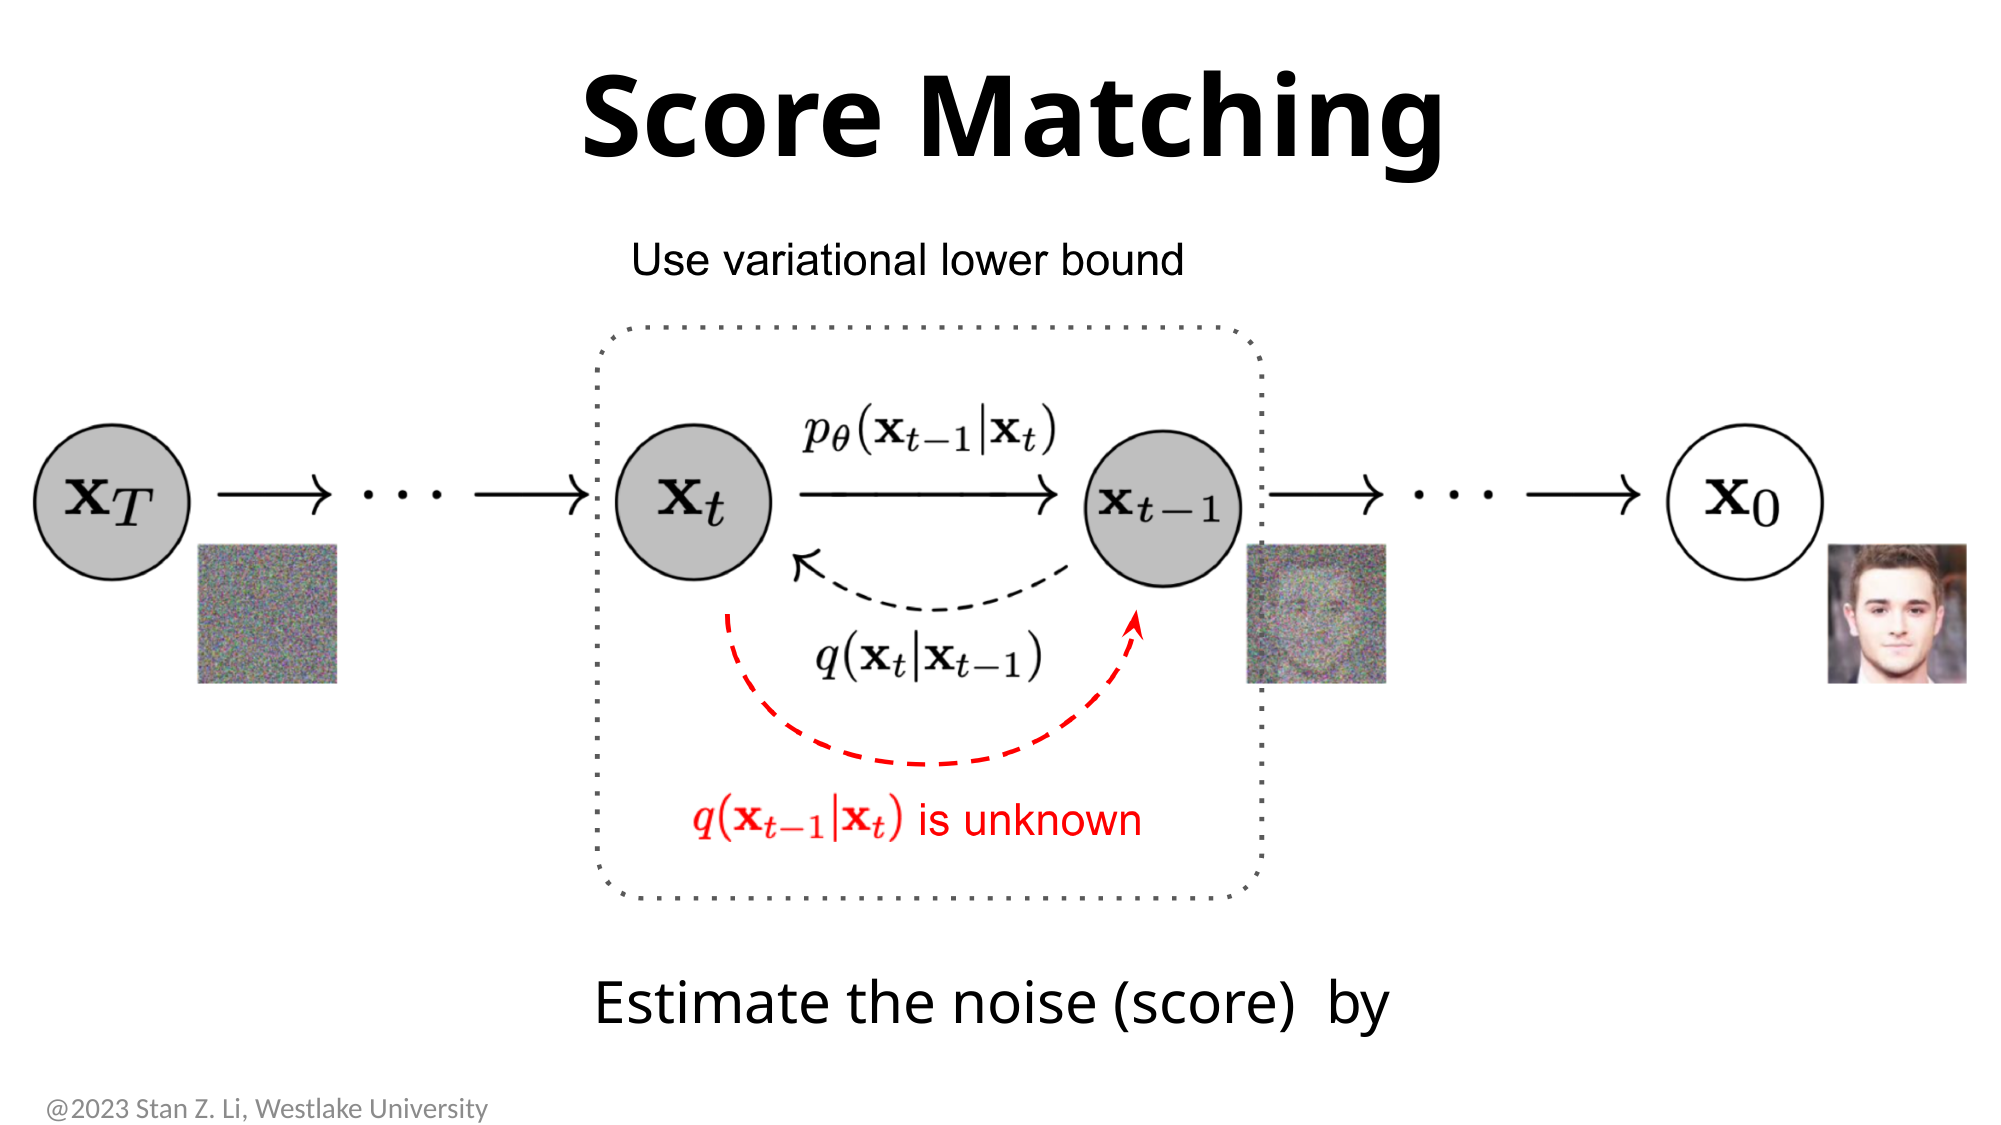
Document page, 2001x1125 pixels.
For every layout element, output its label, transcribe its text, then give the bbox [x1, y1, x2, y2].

footer @2023 Stan Z. Li, Westlake University [29, 1088, 739, 1125]
picture [0, 210, 2000, 915]
title Score Matching [0, 39, 2000, 202]
